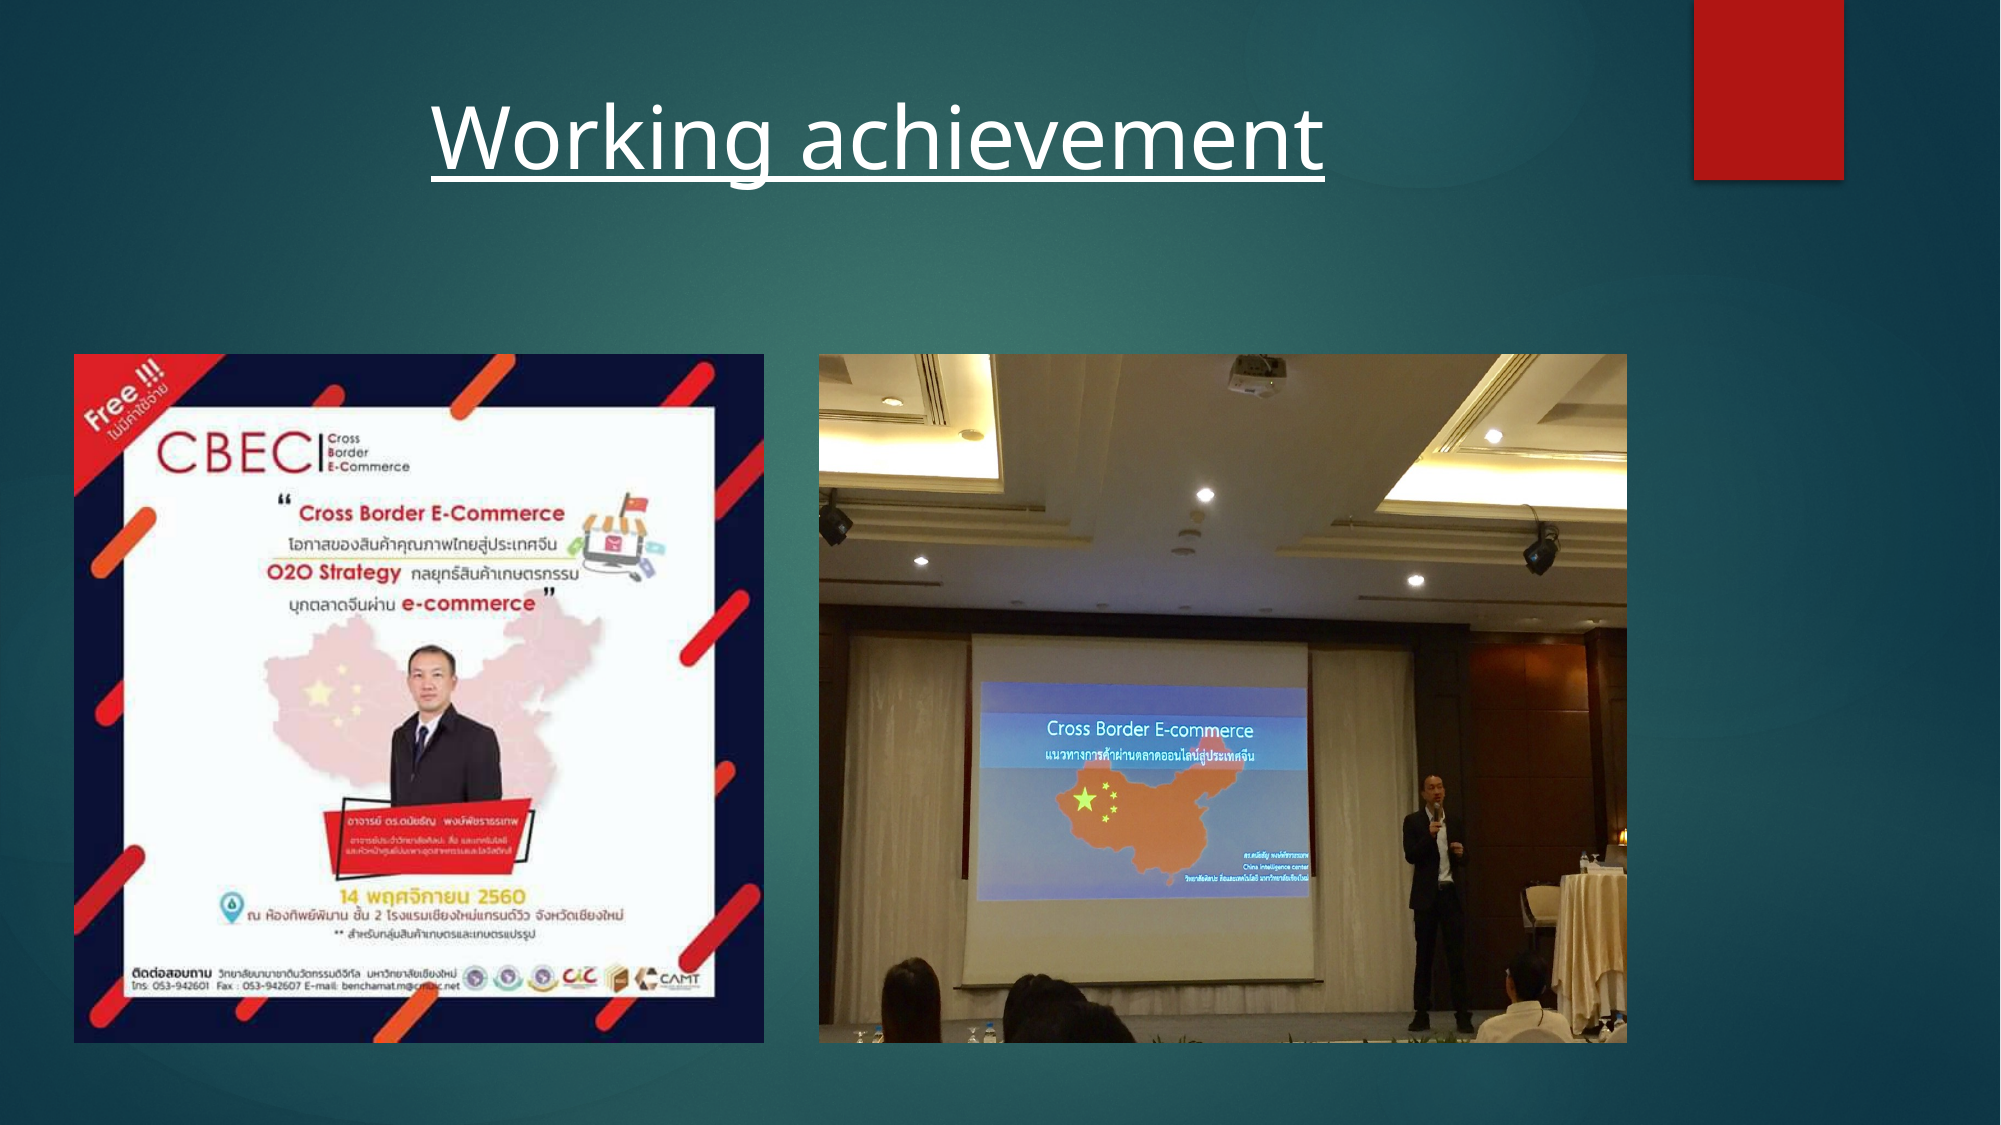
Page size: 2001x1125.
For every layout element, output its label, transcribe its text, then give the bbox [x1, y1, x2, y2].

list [74, 354, 764, 1044]
title Working achievement [106, 74, 1650, 304]
picture [819, 354, 1627, 1044]
